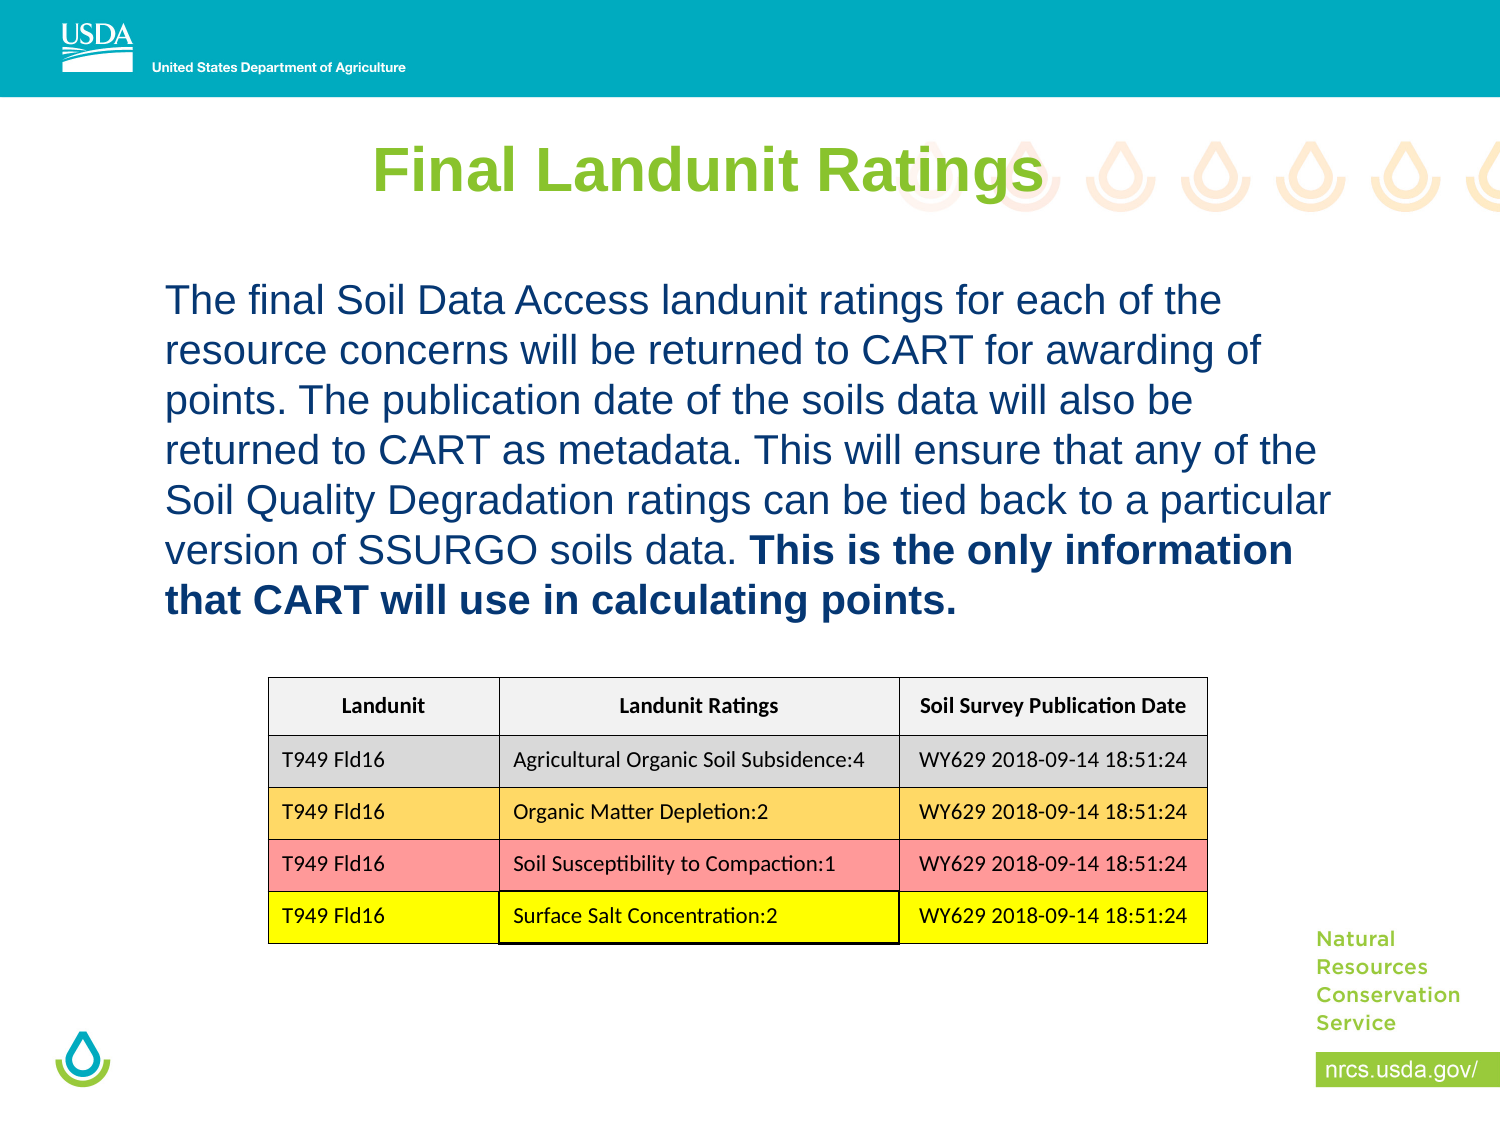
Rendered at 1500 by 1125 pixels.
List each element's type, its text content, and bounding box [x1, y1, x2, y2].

table_cell Organic Matter Depletion:2 [500, 788, 899, 839]
table_cell T949 Fld16 [269, 892, 498, 943]
text_box Final Landunit Ratings [42, 121, 1393, 231]
table_cell T949 Fld16 [269, 840, 499, 891]
table_cell Surface Salt Concentration:2 [500, 892, 898, 942]
text_box The final Soil Data Access landunit ratings for each of the resource concerns will be returned to CART for awarding of points. The publication date of the soils data will also be returned to CART as metadata. This will ensure that any of the Soil Quality Degradation ratings can be tied back to a particular version of SSURGO soils data. This is the only information that CART will use in calculating points. [149, 265, 1353, 631]
table_cell Agricultural Organic Soil Subsidence:4 [500, 736, 899, 787]
picture [0, 0, 1500, 1125]
table_cell T949 Fld16 [269, 736, 499, 787]
table_cell WY629 2018-09-14 18:51:24 [900, 788, 1207, 839]
table_cell Soil Susceptibility to Compaction:1 [500, 840, 899, 890]
table_header Soil Survey Publication Date [900, 678, 1207, 735]
table_header Landunit Ratings [500, 678, 899, 735]
table_cell WY629 2018-09-14 18:51:24 [900, 840, 1207, 891]
table_cell WY629 2018-09-14 18:51:24 [900, 736, 1207, 787]
table_header Landunit [269, 678, 499, 735]
table_cell T949 Fld16 [269, 788, 499, 839]
table_cell WY629 2018-09-14 18:51:24 [900, 892, 1207, 943]
